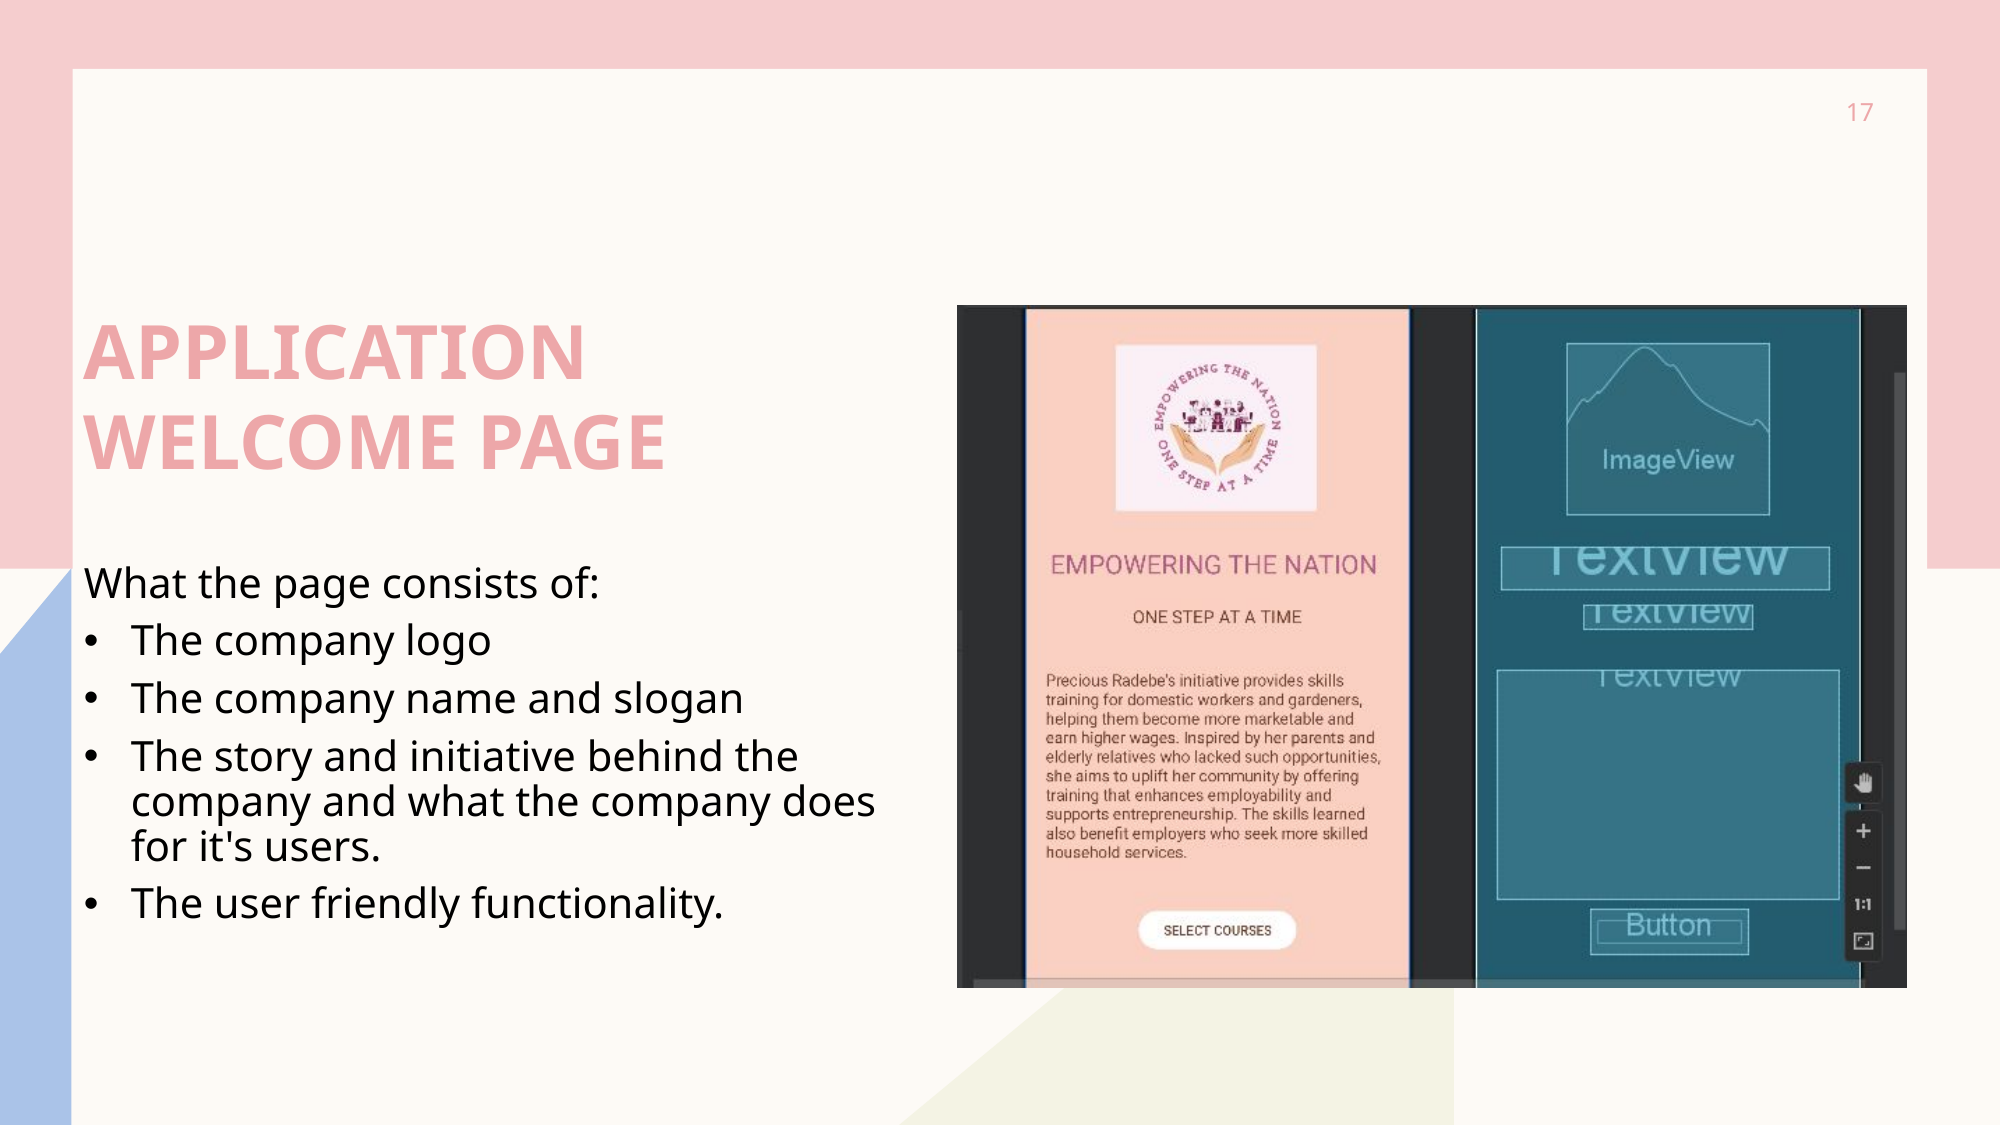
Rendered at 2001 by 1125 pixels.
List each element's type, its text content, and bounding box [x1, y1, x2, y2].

picture [957, 305, 1907, 988]
slide_number 17 [1712, 75, 1875, 153]
title Application welcome page [68, 75, 932, 485]
list What the page consists of: The company logo The company name and slogan The story and initiative behind the company and what the company does for it's users. The user friendly functionality. [68, 562, 932, 929]
